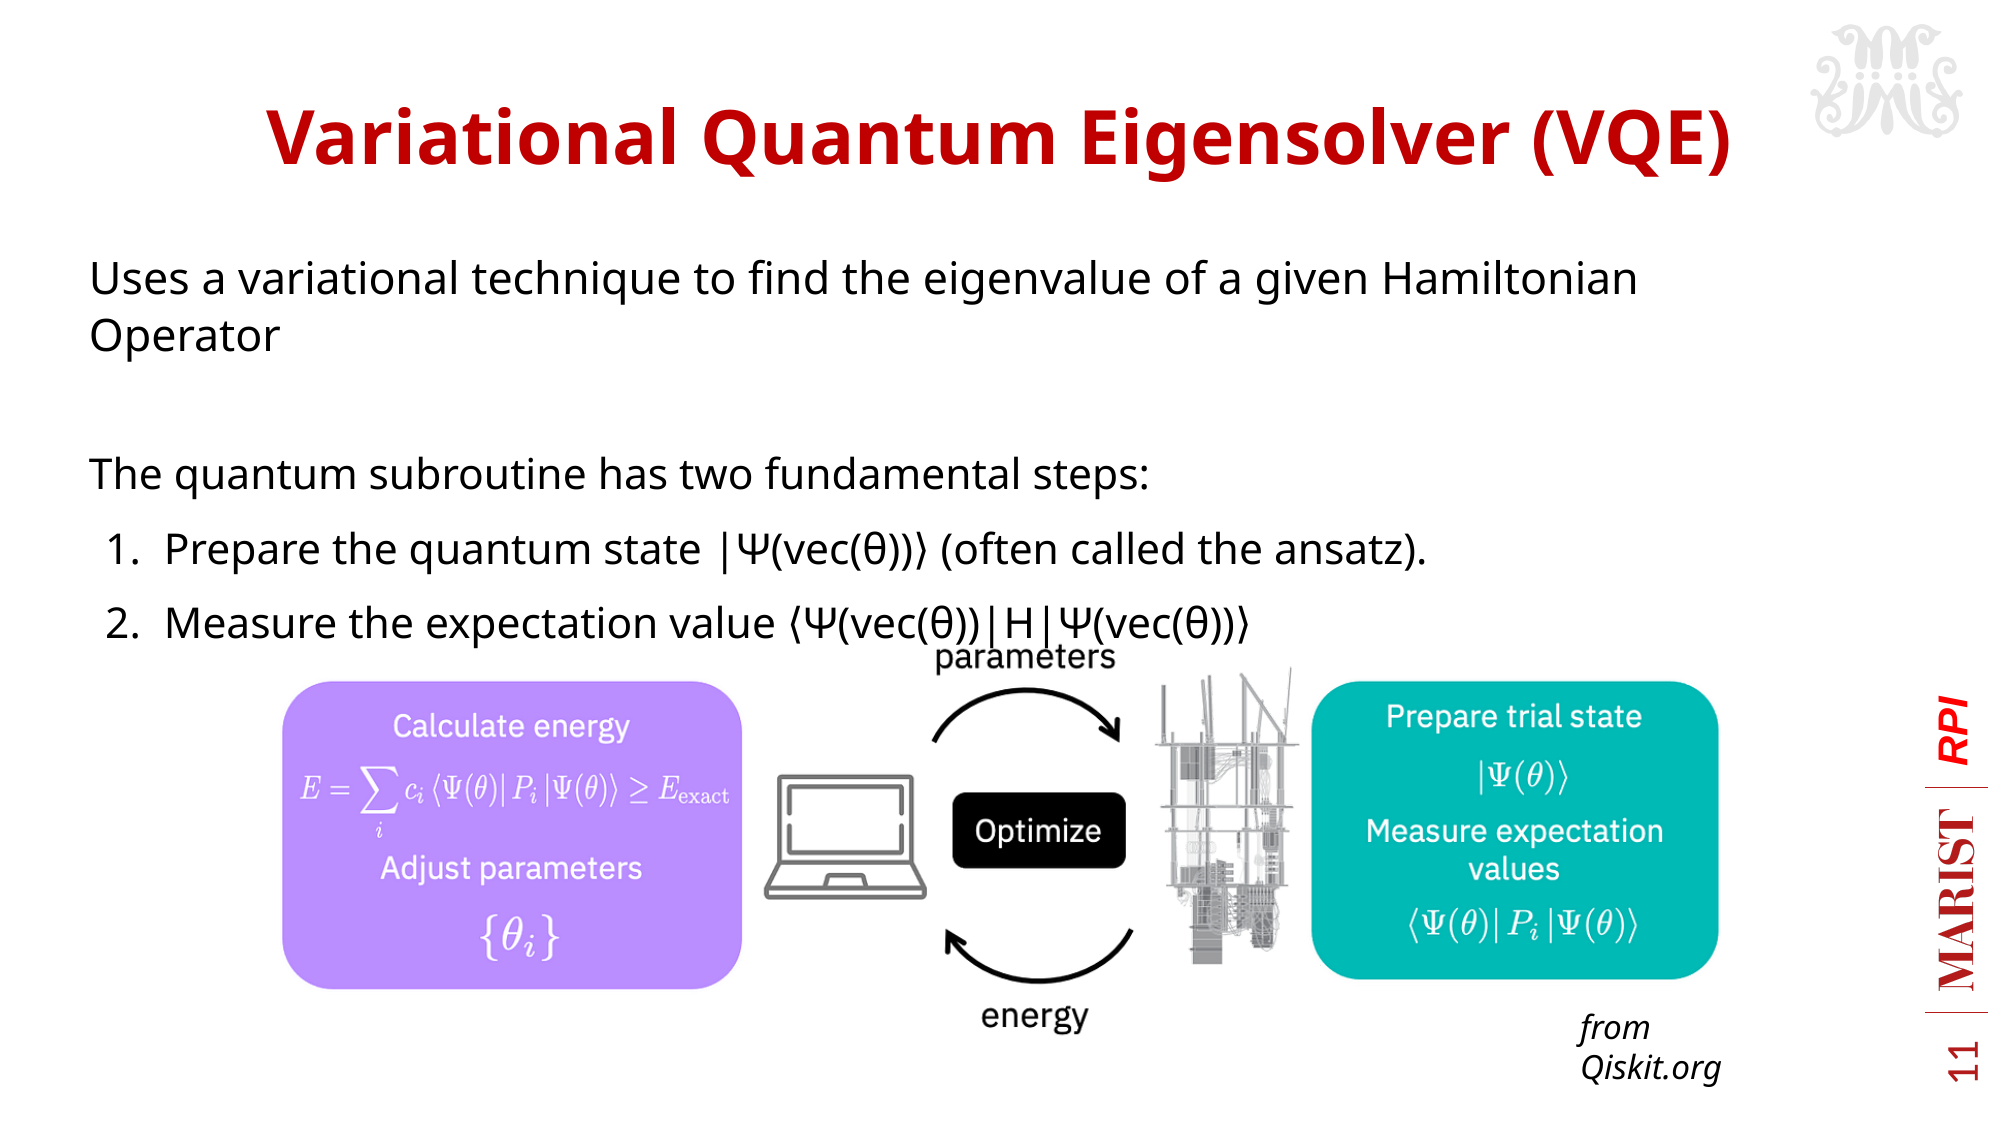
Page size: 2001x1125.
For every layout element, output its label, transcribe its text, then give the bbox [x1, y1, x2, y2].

picture [278, 624, 1722, 1058]
text_box Uses a variational technique to find the eigenvalue of a given Hamiltonian Operator The quantum subroutine has two fundamental steps: Prepare the quantum state |Ψ(vec(θ))⟩ (often called the ansatz). Measure the expectation value ⟨Ψ(vec(θ))|H|Ψ(vec(θ))⟩ [74, 239, 1857, 592]
text_box Variational Quantum Eigensolver (VQE) [200, 82, 1800, 188]
text_box RPI [1918, 646, 1984, 782]
text_box 11 [1899, 1025, 2000, 1125]
picture [1937, 808, 1975, 992]
picture [1808, 24, 1963, 138]
text_box from Qiskit.org [1565, 990, 1810, 1101]
